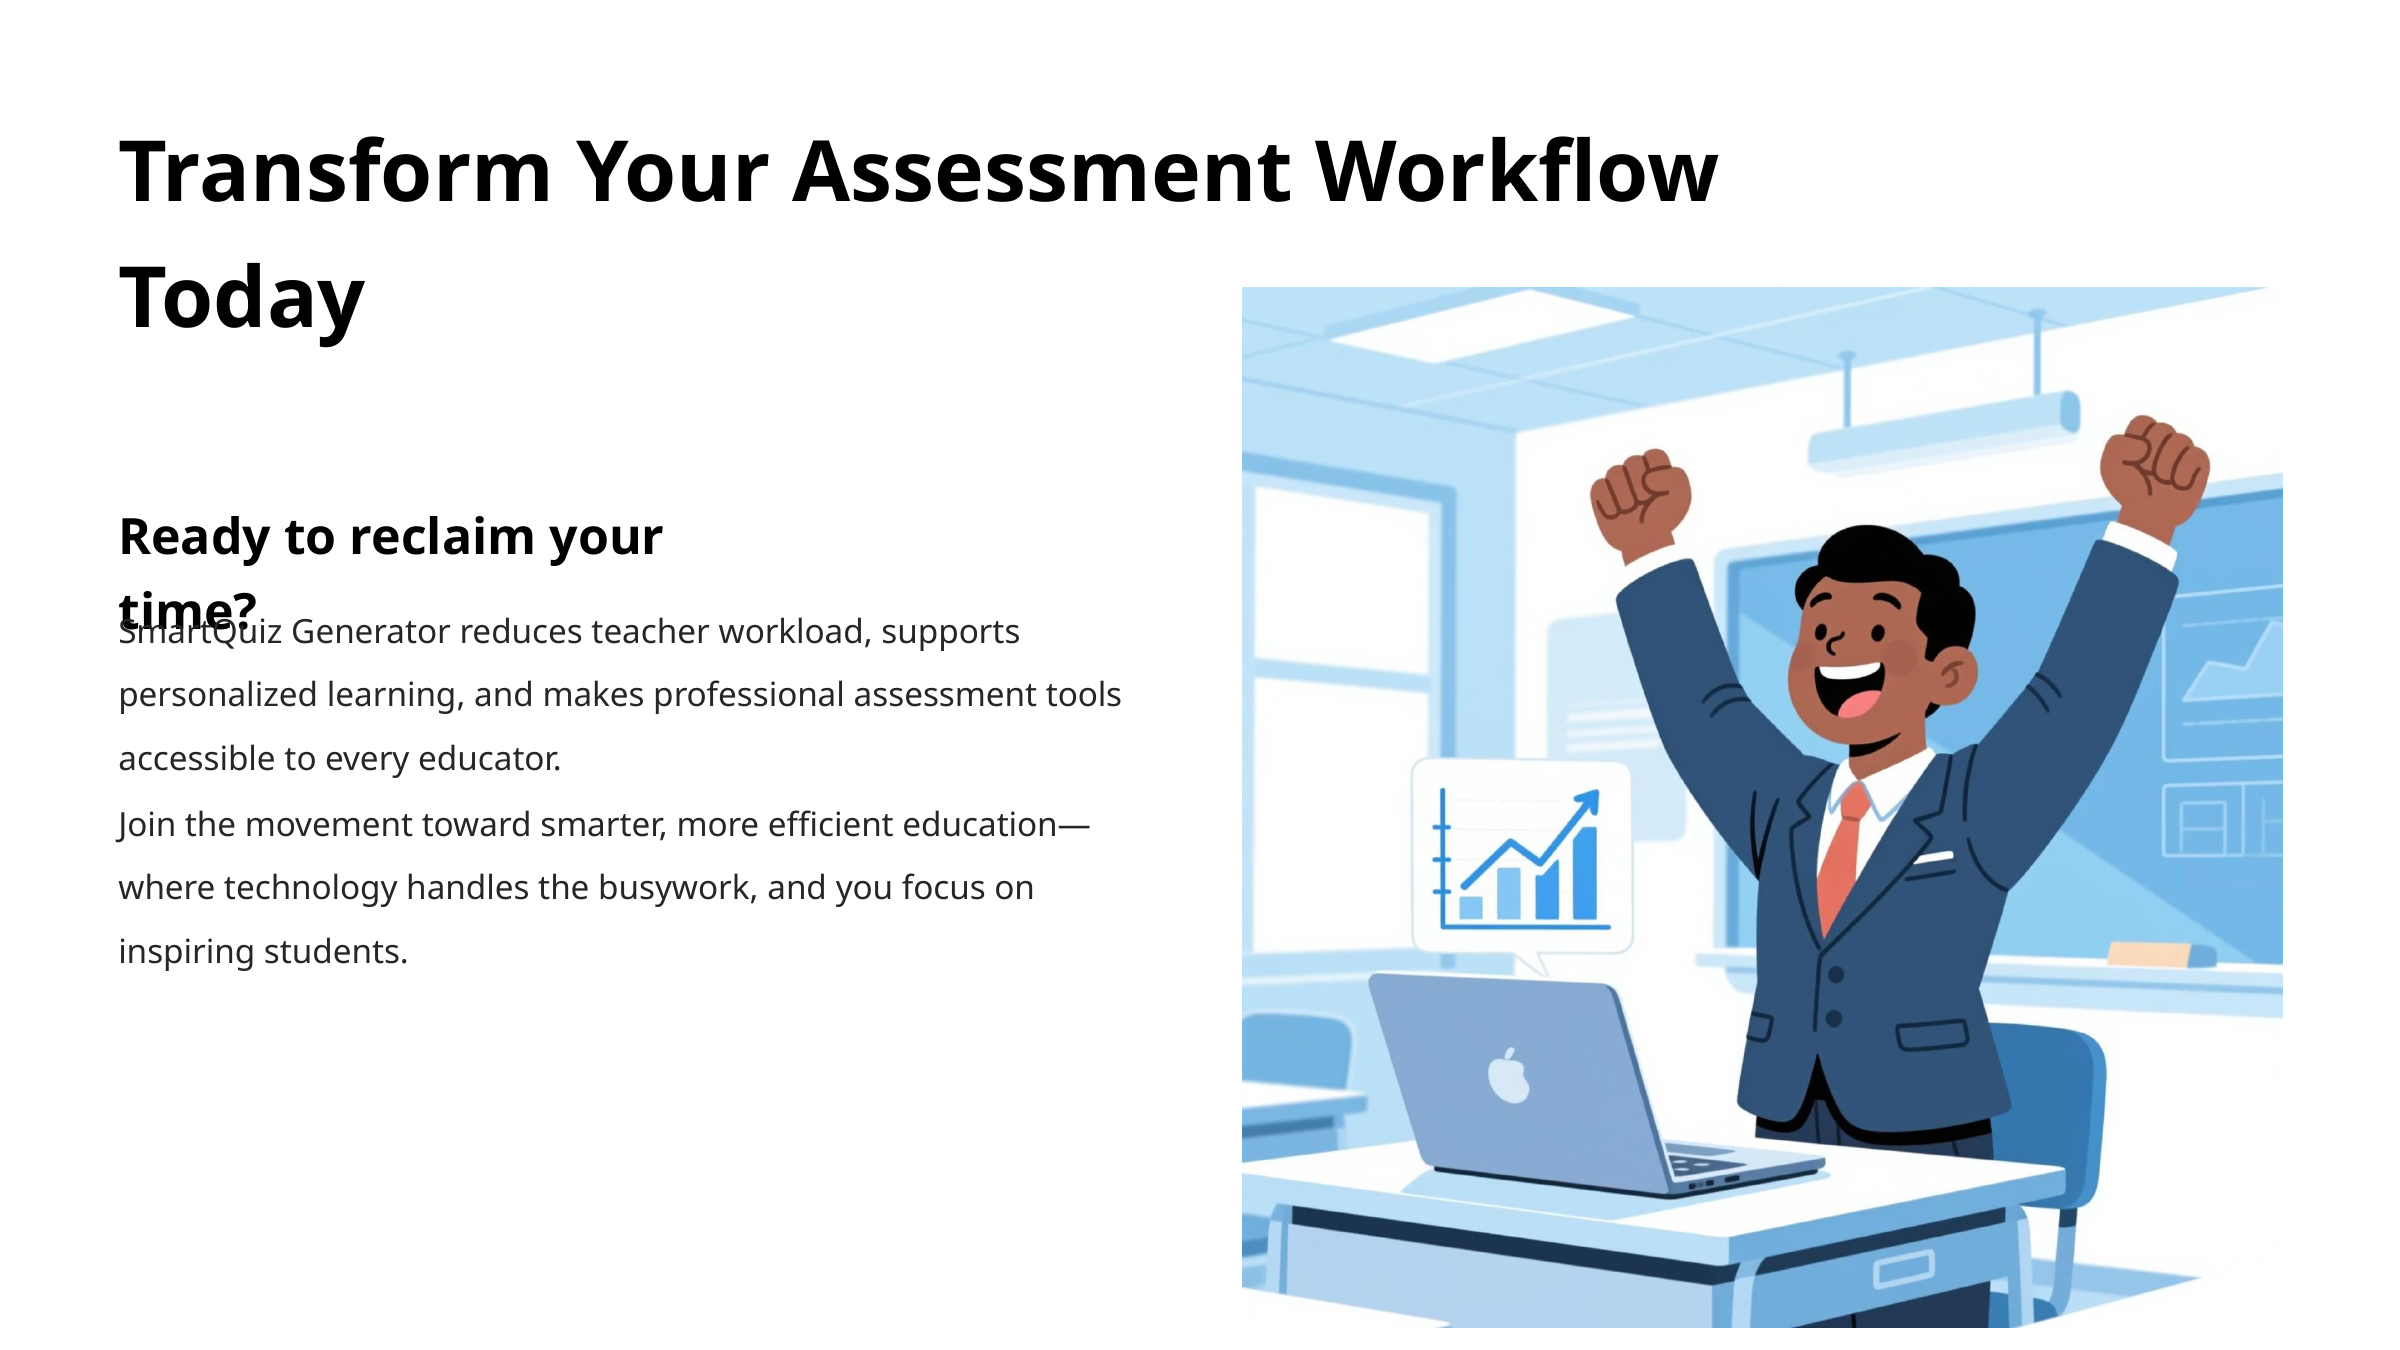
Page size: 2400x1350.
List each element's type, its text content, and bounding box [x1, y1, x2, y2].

text_box Join the movement toward smarter, more efficient education—where technology handles the busywork, and you focus on inspiring students. [118, 779, 1159, 942]
text_box Transform Your Assessment Workflow Today [118, 92, 1986, 199]
text_box SmartQuiz Generator reduces teacher workload, supports personalized learning, and makes professional assessment tools accessible to every educator. [118, 586, 1159, 749]
picture [1242, 287, 2284, 1329]
text_box Ready to reclaim your time? [118, 489, 805, 553]
